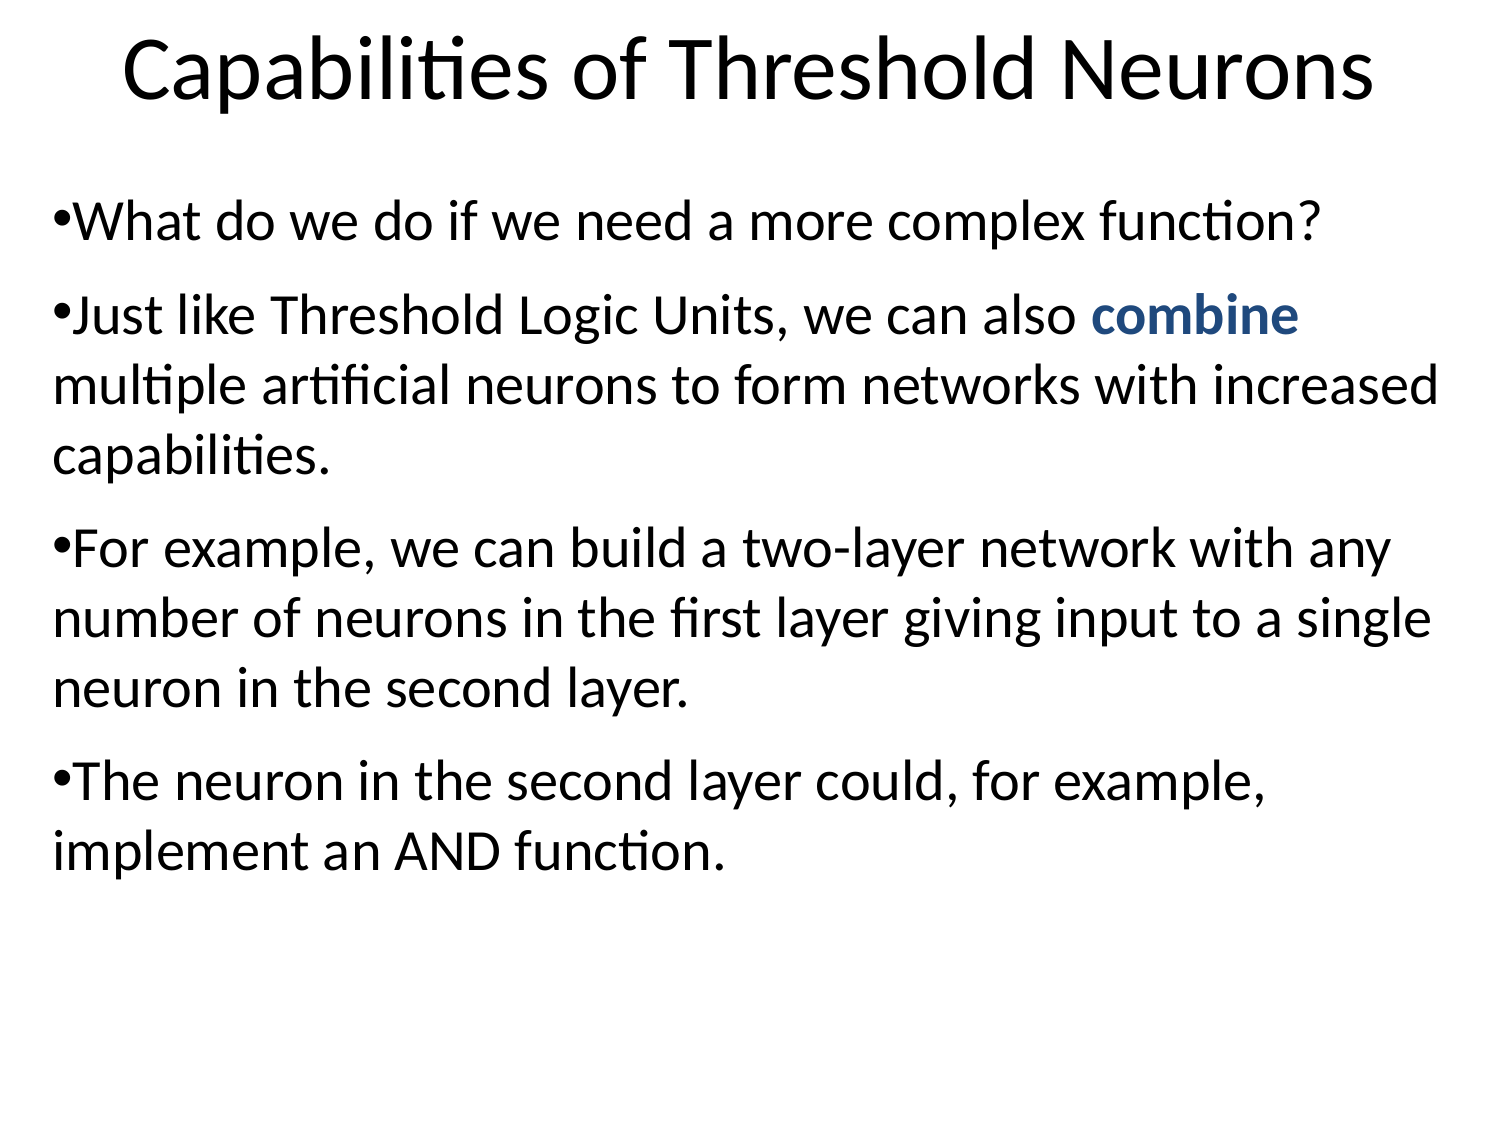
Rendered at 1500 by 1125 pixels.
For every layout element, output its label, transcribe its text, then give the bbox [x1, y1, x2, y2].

list What do we do if we need a more complex function? Just like Threshold Logic Units, we can also combine multiple artificial neurons to form networks with increased capabilities. For example, we can build a two-layer network with any number of neurons in the first layer giving input to a single neuron in the second layer. The neuron in the second layer could, for example, implement an AND function. [37, 174, 1463, 963]
title Capabilities of Threshold Neurons [0, 0, 1500, 125]
